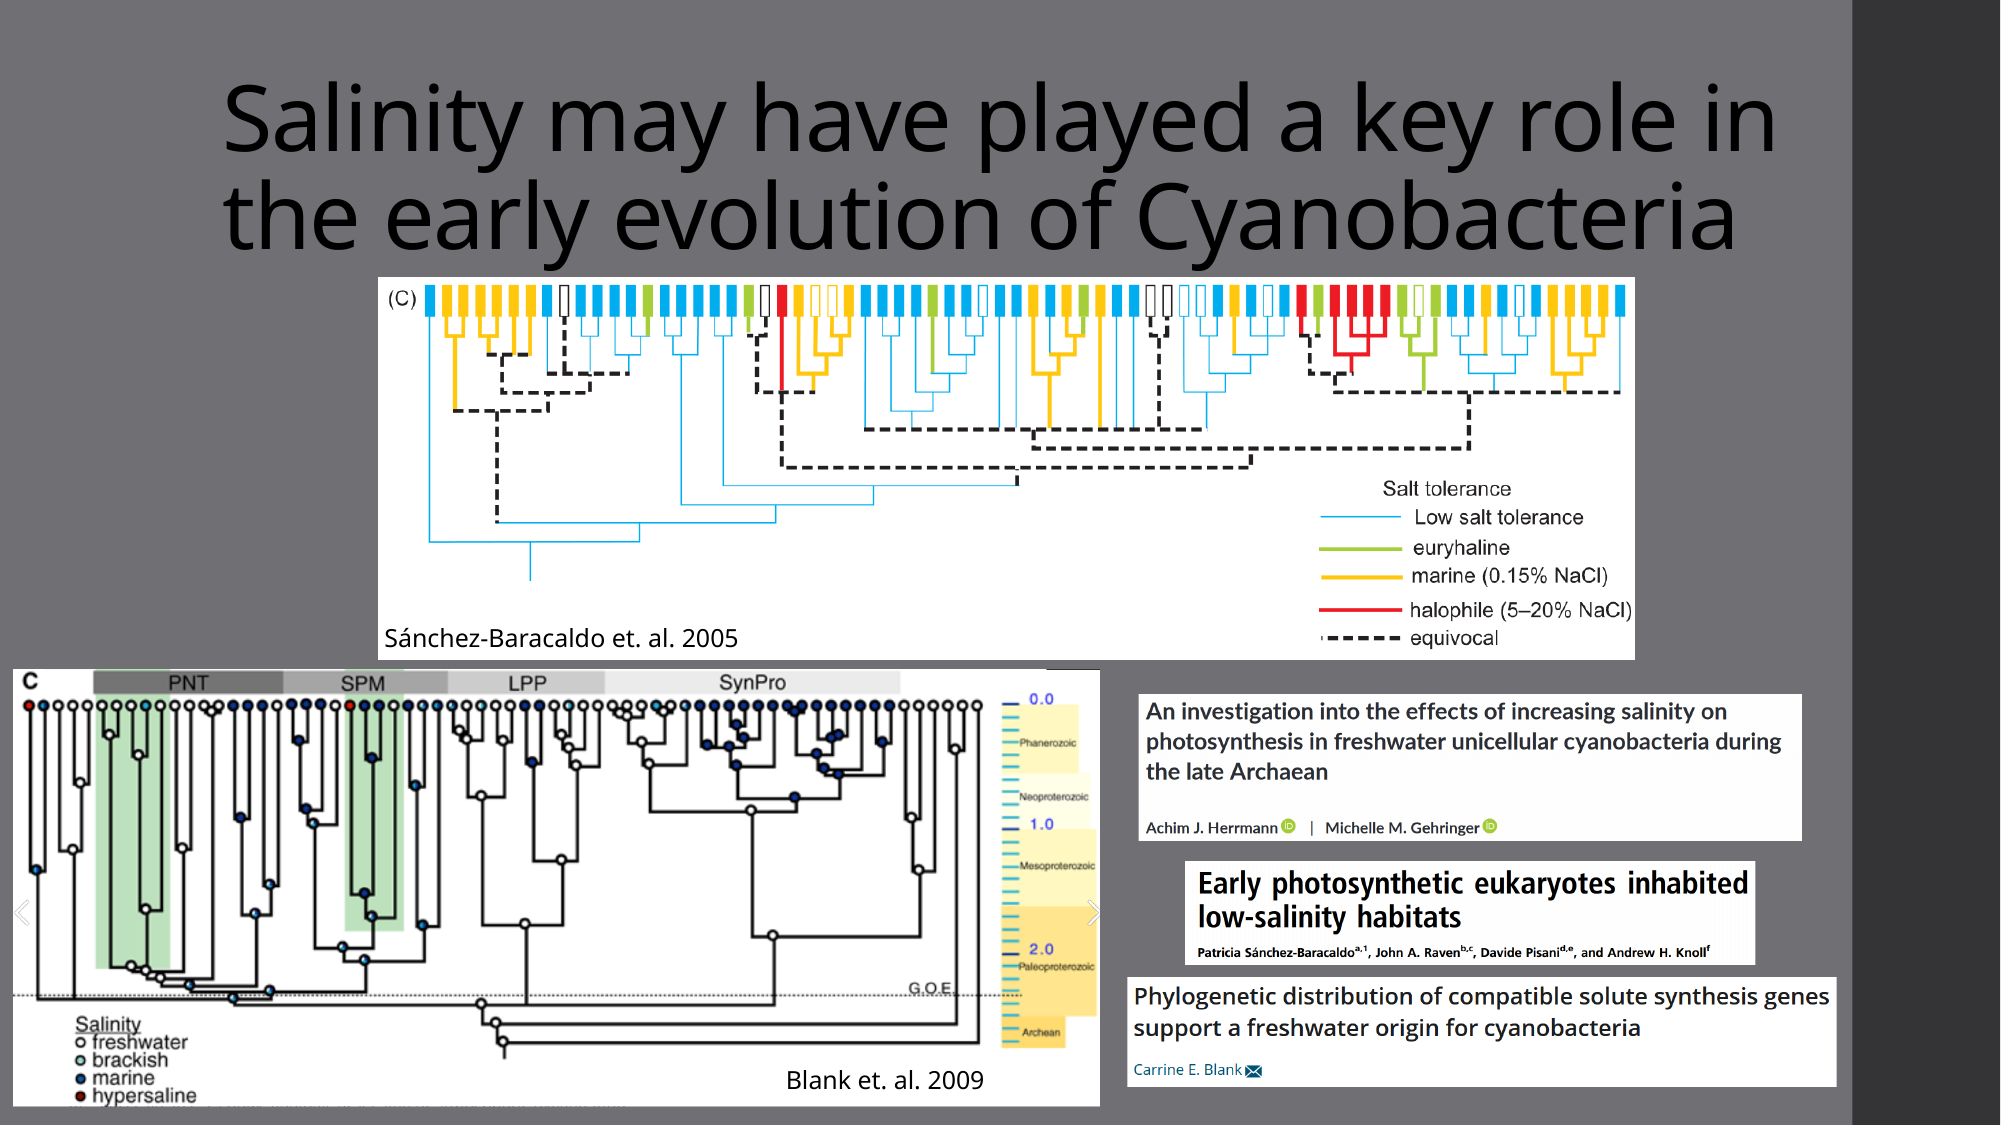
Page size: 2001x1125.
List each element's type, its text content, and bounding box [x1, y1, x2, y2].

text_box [13, 668, 1101, 1108]
picture [1127, 977, 1837, 1088]
picture [1184, 860, 1756, 965]
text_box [369, 277, 1636, 661]
title Salinity may have played a key role in the early evolution of Cyanobacteria [206, 60, 1797, 278]
picture [1138, 694, 1804, 841]
